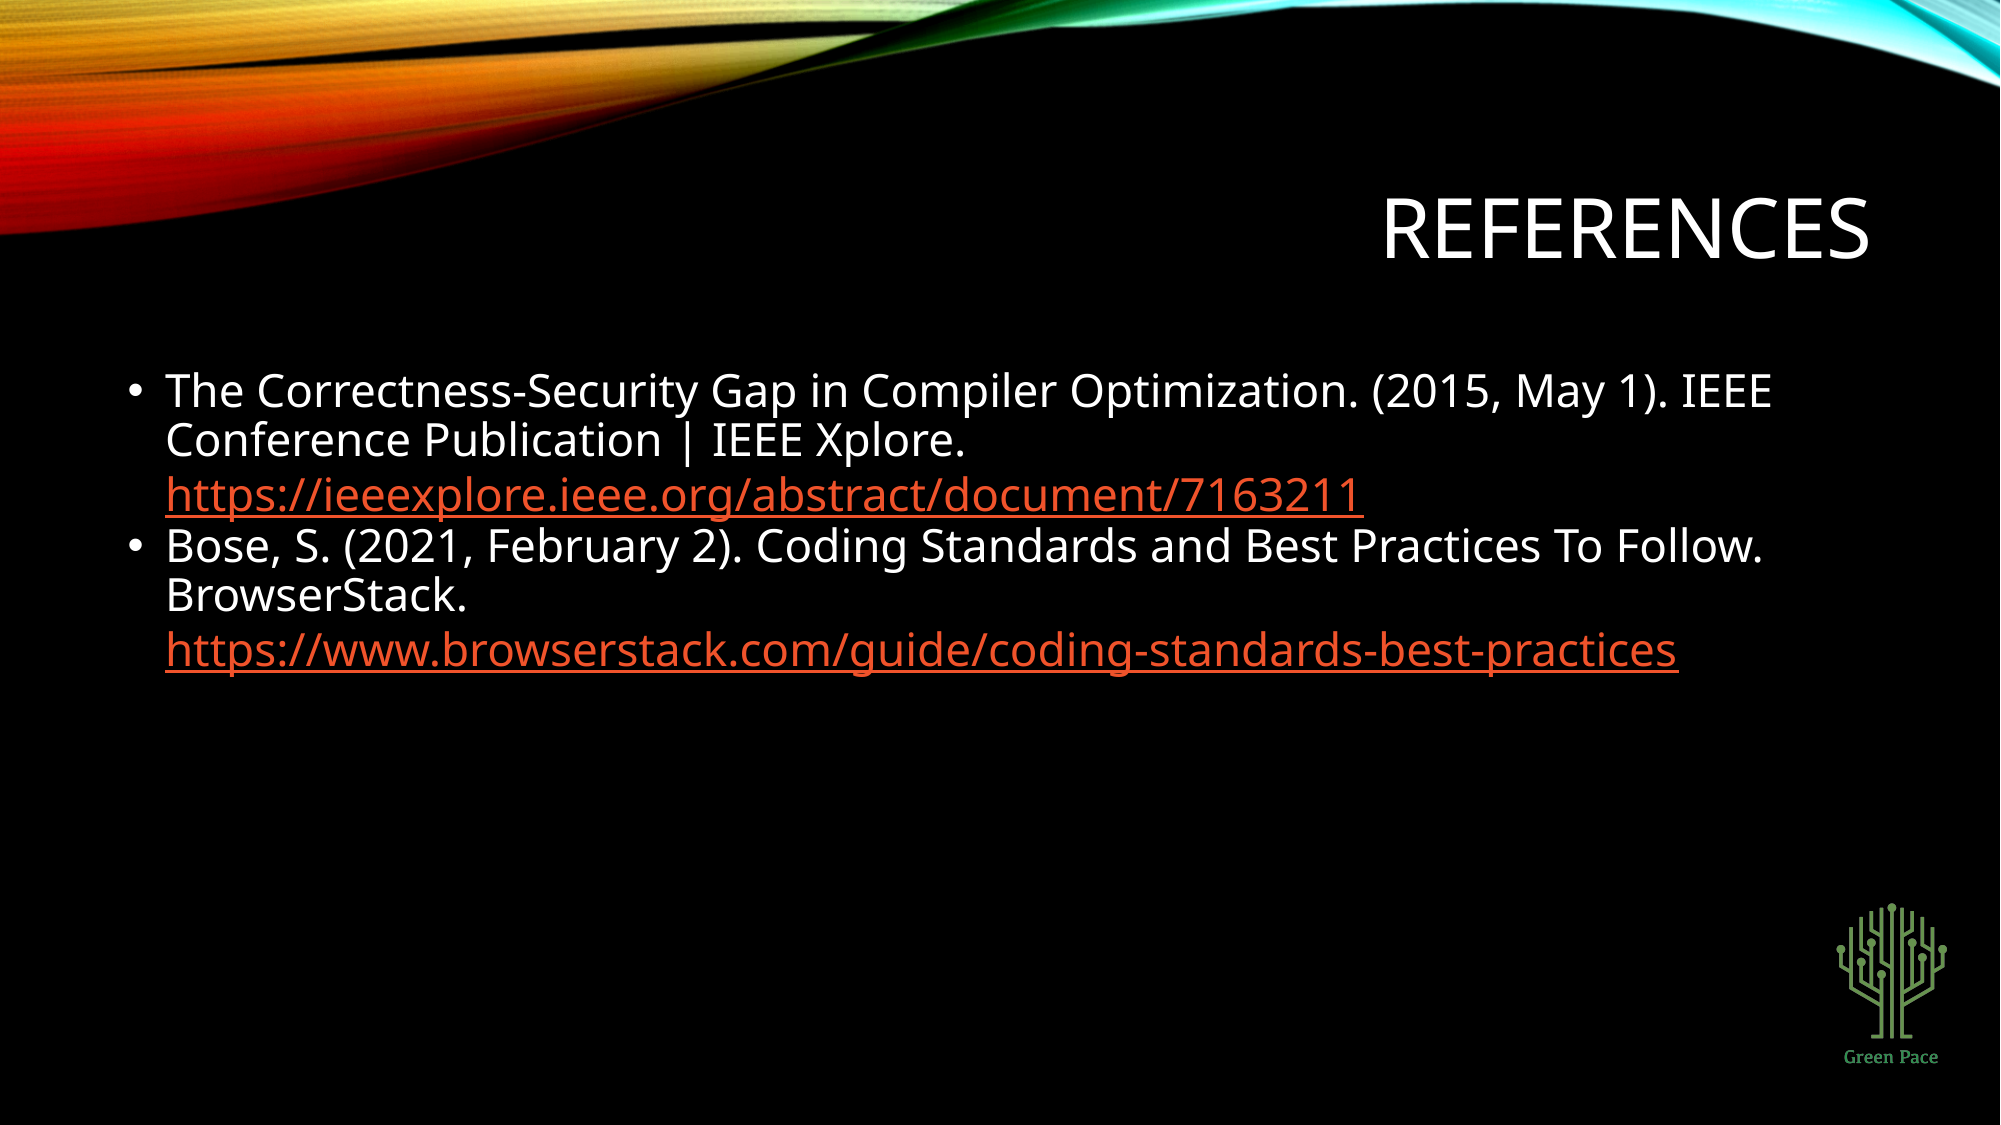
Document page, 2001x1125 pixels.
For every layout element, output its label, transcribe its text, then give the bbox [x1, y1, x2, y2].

picture [1817, 892, 1964, 1082]
list The Correctness-Security Gap in Compiler Optimization. (2015, May 1). IEEE Conference Publication | IEEE Xplore. https://ieeexplore.ieee.org/abstract/document/7163211 Bose, S. (2021, February 2). Coding Standards and Best Practices To Follow. BrowserStack. https://www.browserstack.com/guide/coding-standards-best-practices [112, 360, 1888, 1021]
title REFERENCES [474, 125, 1888, 338]
picture [0, 0, 2000, 237]
